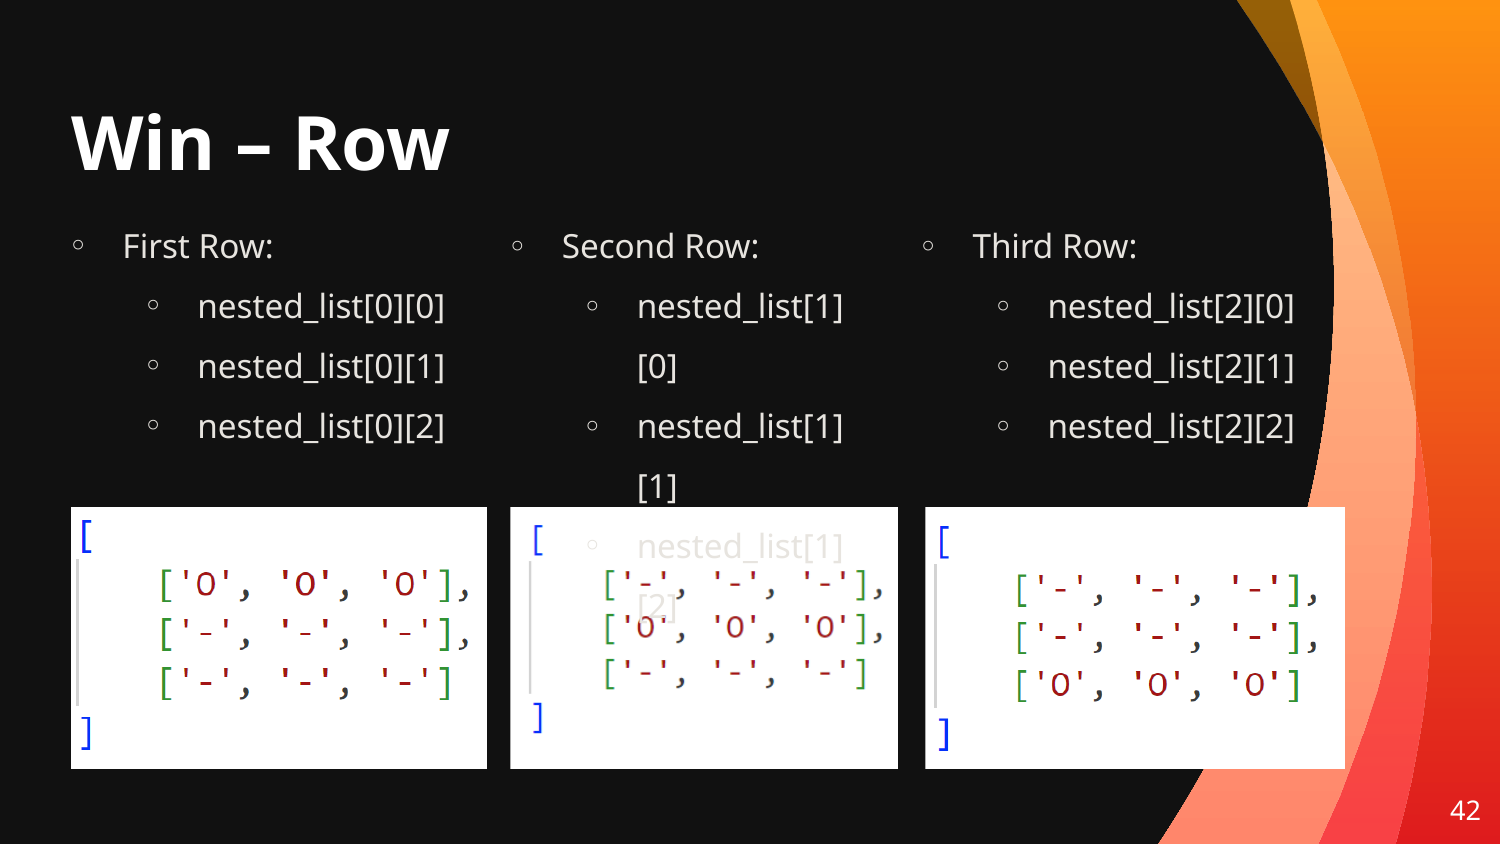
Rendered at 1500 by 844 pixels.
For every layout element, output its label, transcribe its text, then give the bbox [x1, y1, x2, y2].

text_box Third Row: nested_list[2][0] nested_list[2][1] nested_list[2][2] [897, 205, 1345, 508]
slide_number 42 [1391, 779, 1482, 844]
title Win – Row [71, 63, 1215, 186]
picture [510, 507, 899, 769]
picture [70, 507, 488, 769]
list First Row: nested_list[0][0] nested_list[0][1] nested_list[0][2] [47, 205, 464, 508]
picture [925, 507, 1346, 769]
text_box Second Row: nested_list[1][0] nested_list[1][1] nested_list[1][2] [486, 205, 874, 508]
